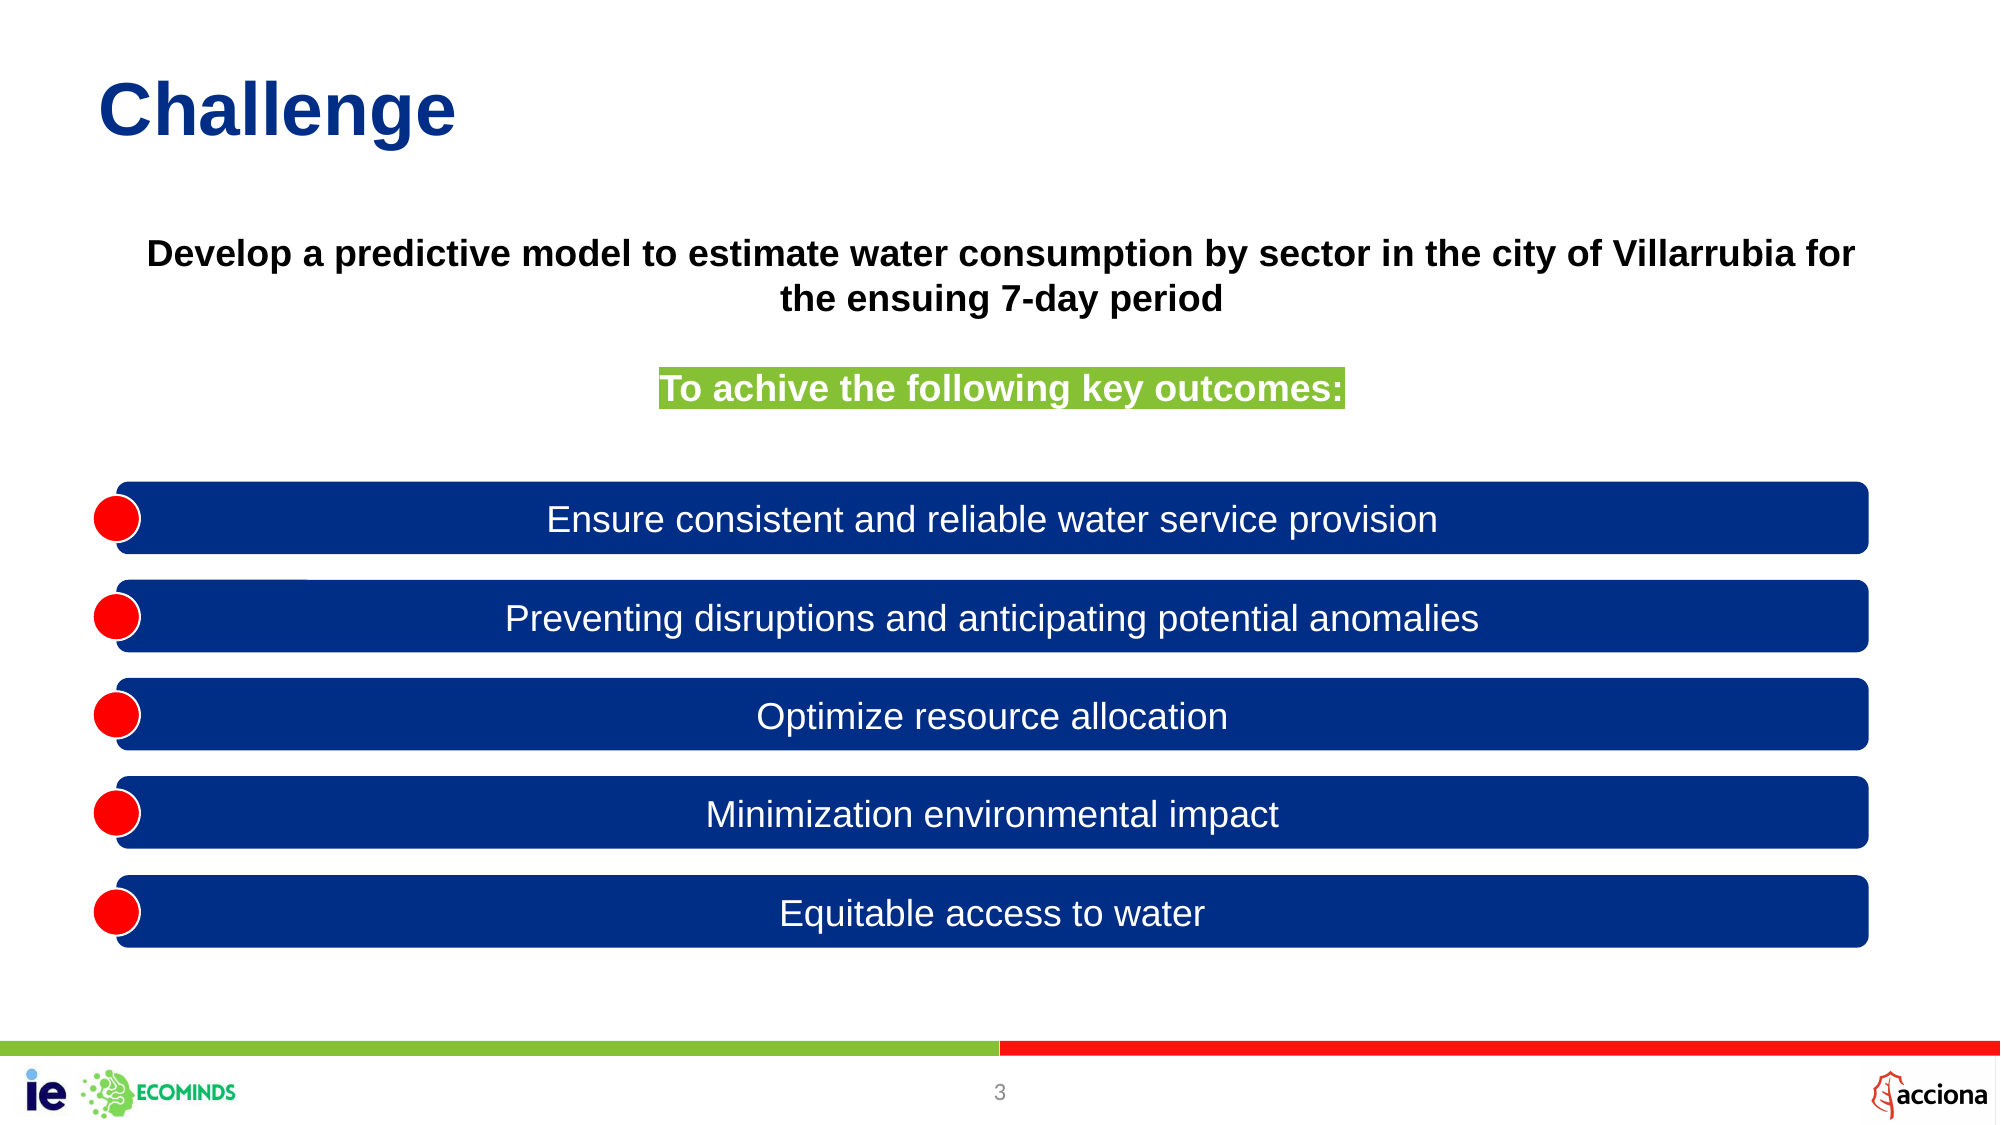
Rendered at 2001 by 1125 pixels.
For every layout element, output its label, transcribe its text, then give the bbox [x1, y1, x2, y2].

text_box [92, 776, 1869, 849]
text_box Challenge [83, 45, 1917, 115]
picture [1862, 1057, 1996, 1125]
text_box [83, 115, 1917, 234]
text_box [91, 493, 141, 544]
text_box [92, 677, 1869, 751]
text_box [92, 579, 1869, 653]
text_box Ensure consistent and reliable water service provision [115, 480, 1870, 556]
picture [11, 1062, 239, 1122]
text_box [92, 875, 1869, 948]
text_box Develop a predictive model to estimate water consumption by sector in the city of Villarrubia for the ensuing 7-day period To achive the following key outcomes: [115, 220, 1889, 279]
slide_number 3 [774, 1060, 1225, 1121]
